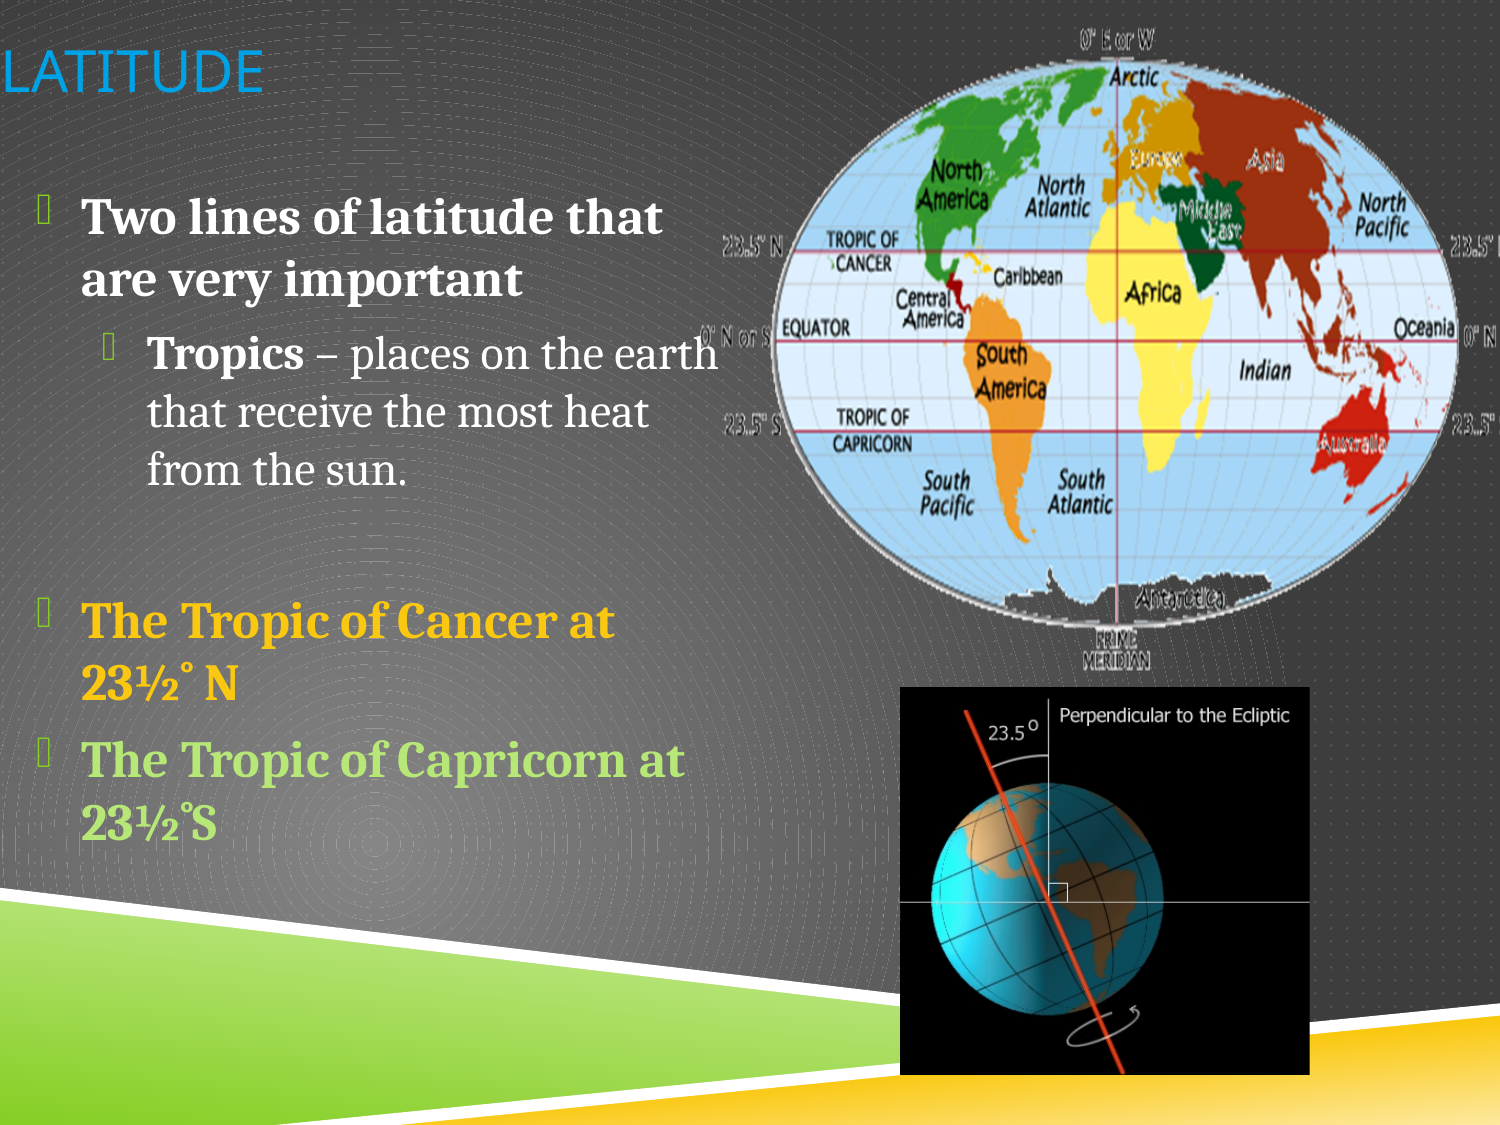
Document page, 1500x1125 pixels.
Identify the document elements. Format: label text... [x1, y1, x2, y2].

picture [699, 24, 1500, 676]
picture [899, 687, 1310, 1076]
list Two lines of latitude that are very important Tropics – places on the earth that receive the most heat from the sun. The Tropic of Cancer at 23½˚ N The Tropic of Capricorn at 23½˚S [24, 174, 725, 938]
title Latitude [0, 0, 1276, 163]
